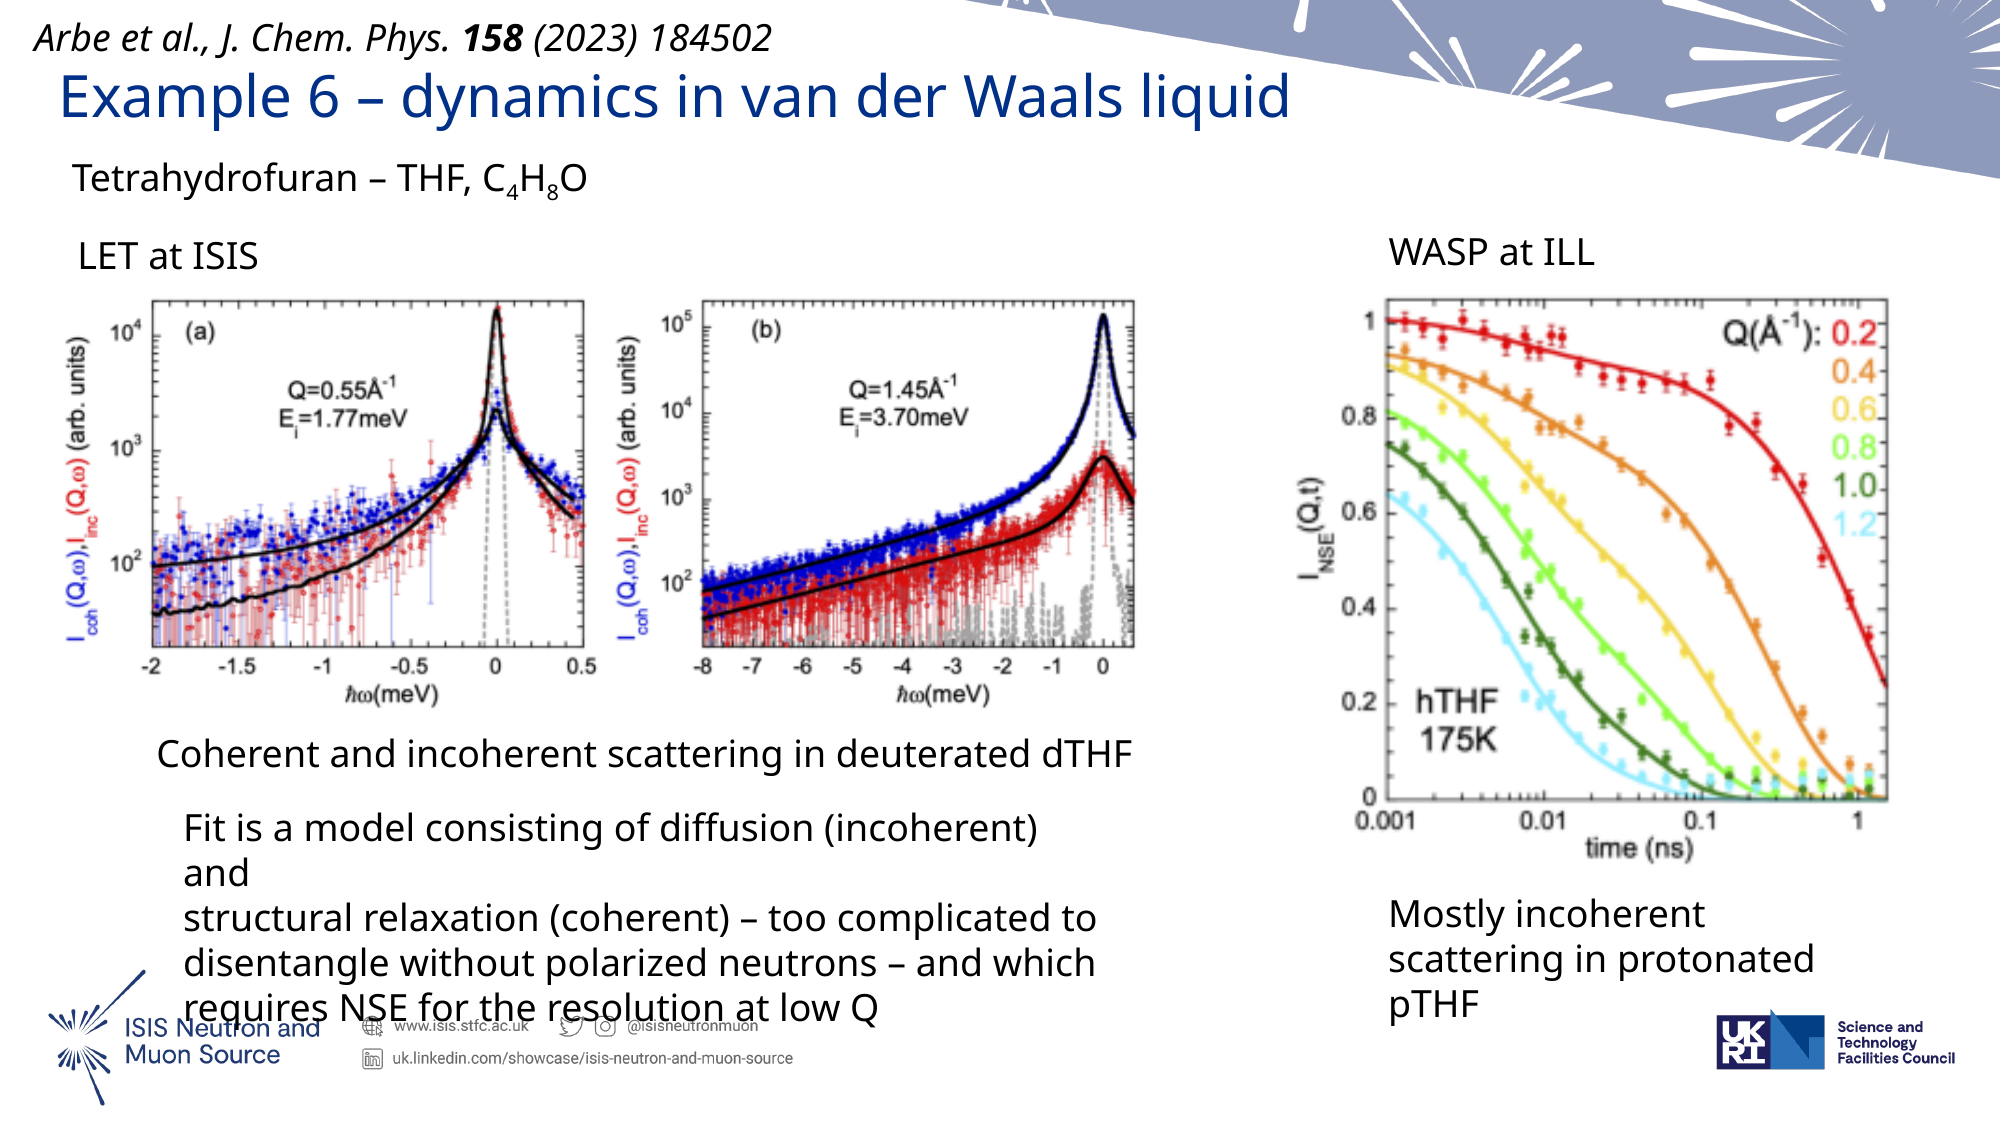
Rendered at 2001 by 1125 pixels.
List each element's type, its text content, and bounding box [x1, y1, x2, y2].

picture [0, 0, 2000, 1125]
text_box WASP at ILL [1373, 220, 1611, 265]
text_box Coherent and incoherent scattering in deuterated dTHF [141, 723, 1148, 782]
text_box Arbe et al., J. Chem. Phys. 158 (2023) 184502 [19, 6, 1313, 112]
text_box Mostly incoherent scattering in protonated pTHF [1373, 882, 1891, 1033]
text_box Fit is a model consisting of diffusion (incoherent) and structural relaxation (coherent) – too complicated to disentangle without polarized neutrons – and which requires NSE for the resolution at low Q [168, 796, 1122, 1037]
text_box Tetrahydrofuran – THF, C4H8O [57, 146, 604, 213]
title Example 6 – dynamics in van der Waals liquid [43, 59, 1384, 155]
text_box LET at ISIS [62, 224, 275, 267]
